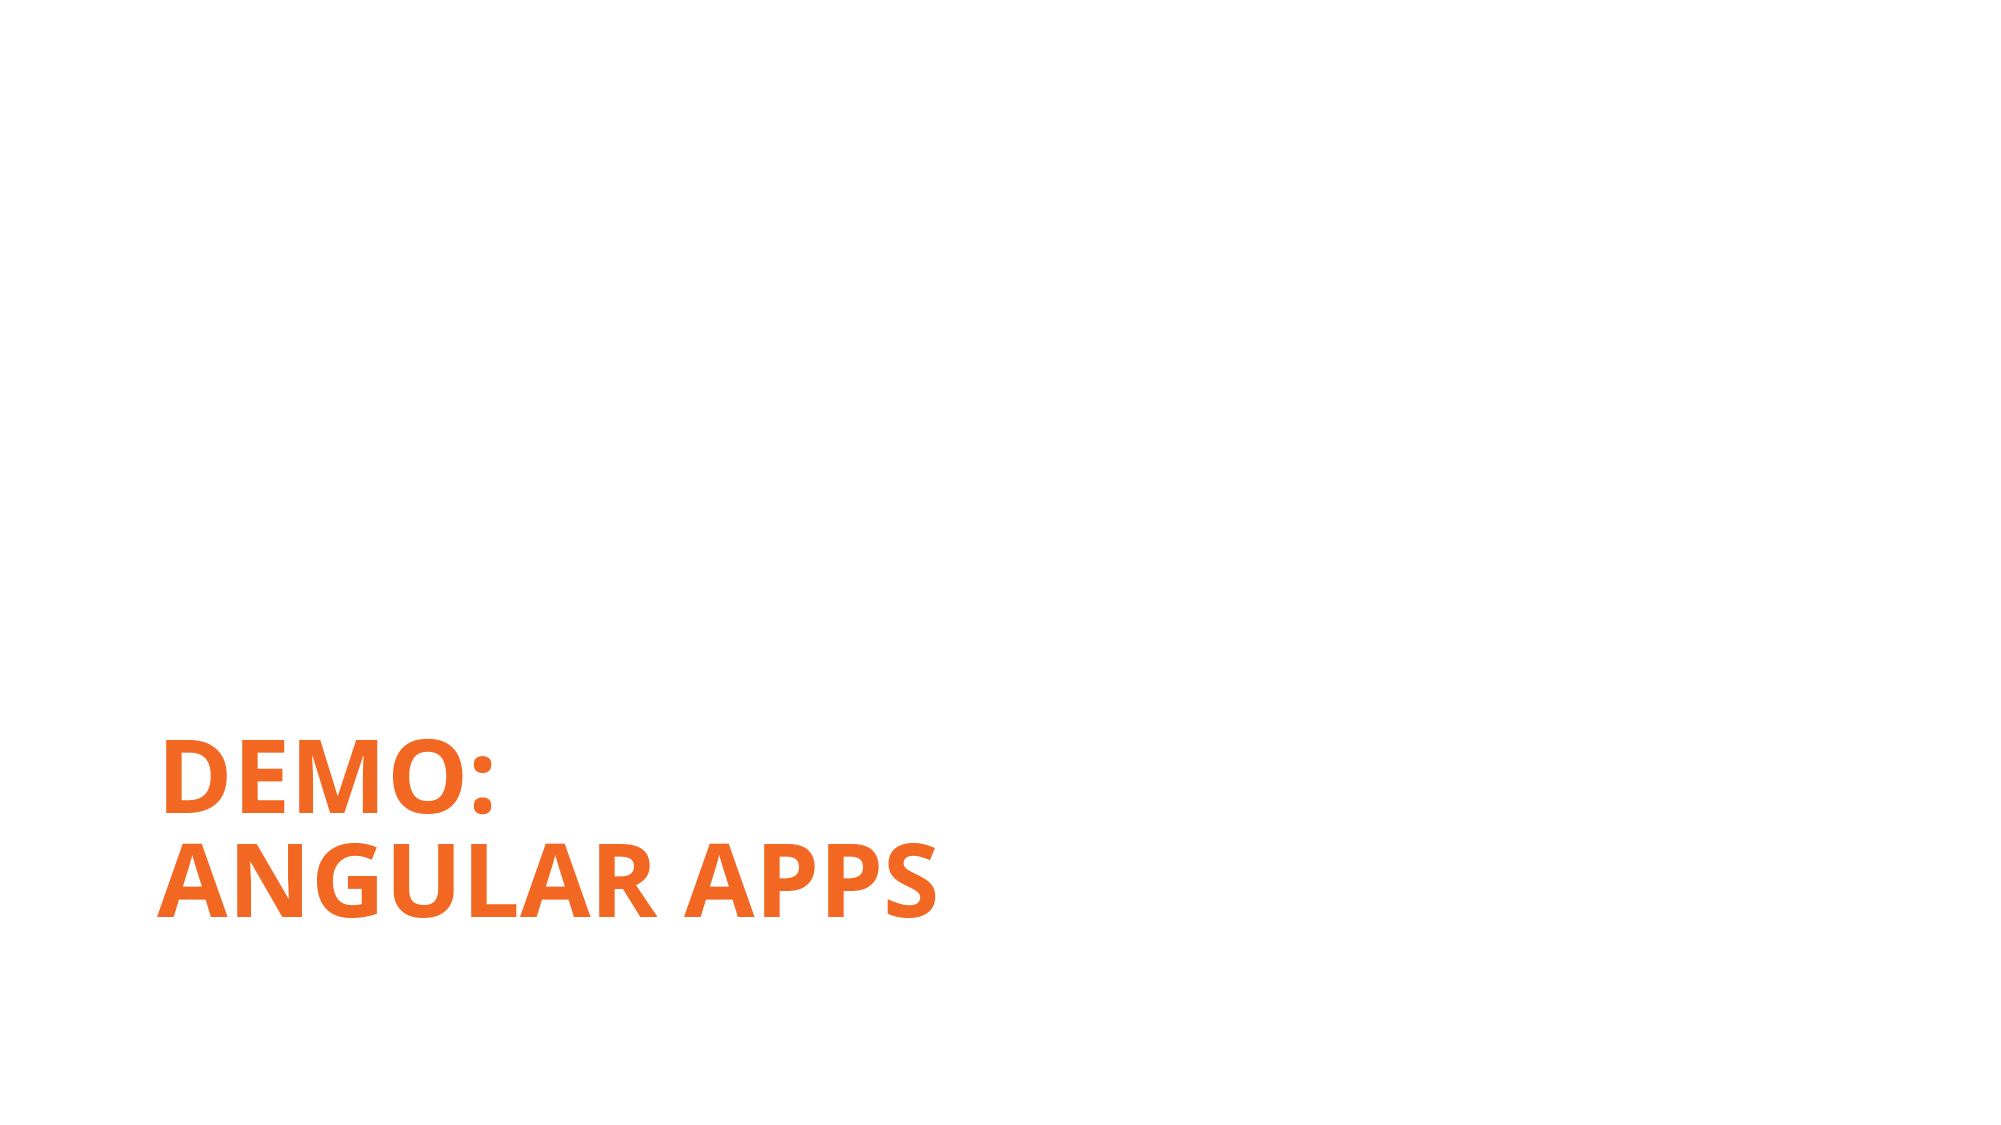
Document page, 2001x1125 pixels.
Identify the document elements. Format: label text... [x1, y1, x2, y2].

title DEMO: Angular Apps [157, 722, 1858, 947]
